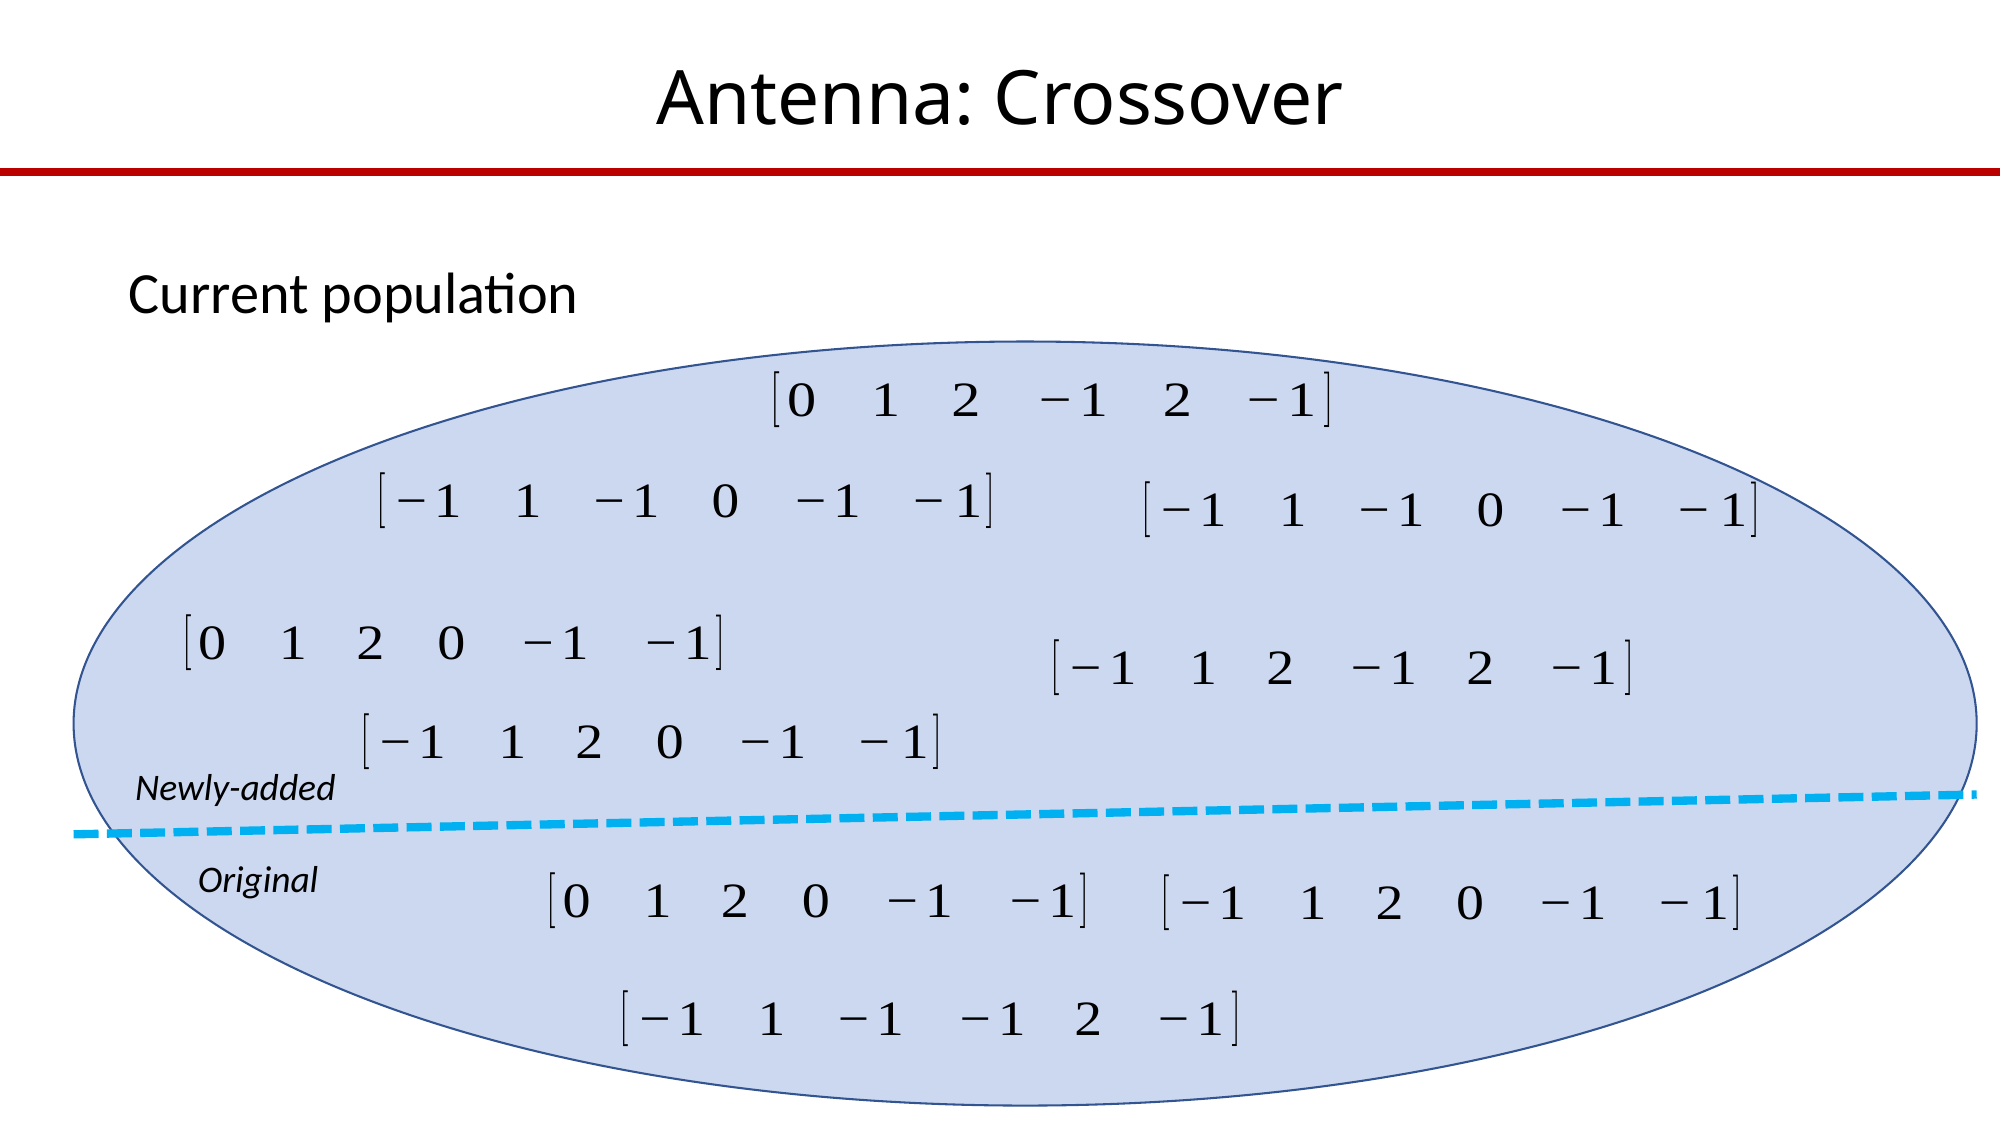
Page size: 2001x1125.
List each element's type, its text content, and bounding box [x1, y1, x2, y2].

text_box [73, 794, 1977, 835]
list Current population [114, 247, 619, 342]
text_box Newly-added [120, 755, 362, 794]
text_box Original [137, 847, 379, 908]
title Antenna: Crossover [137, 50, 1863, 150]
text_box [72, 340, 1978, 794]
text_box [115, 835, 1937, 1107]
